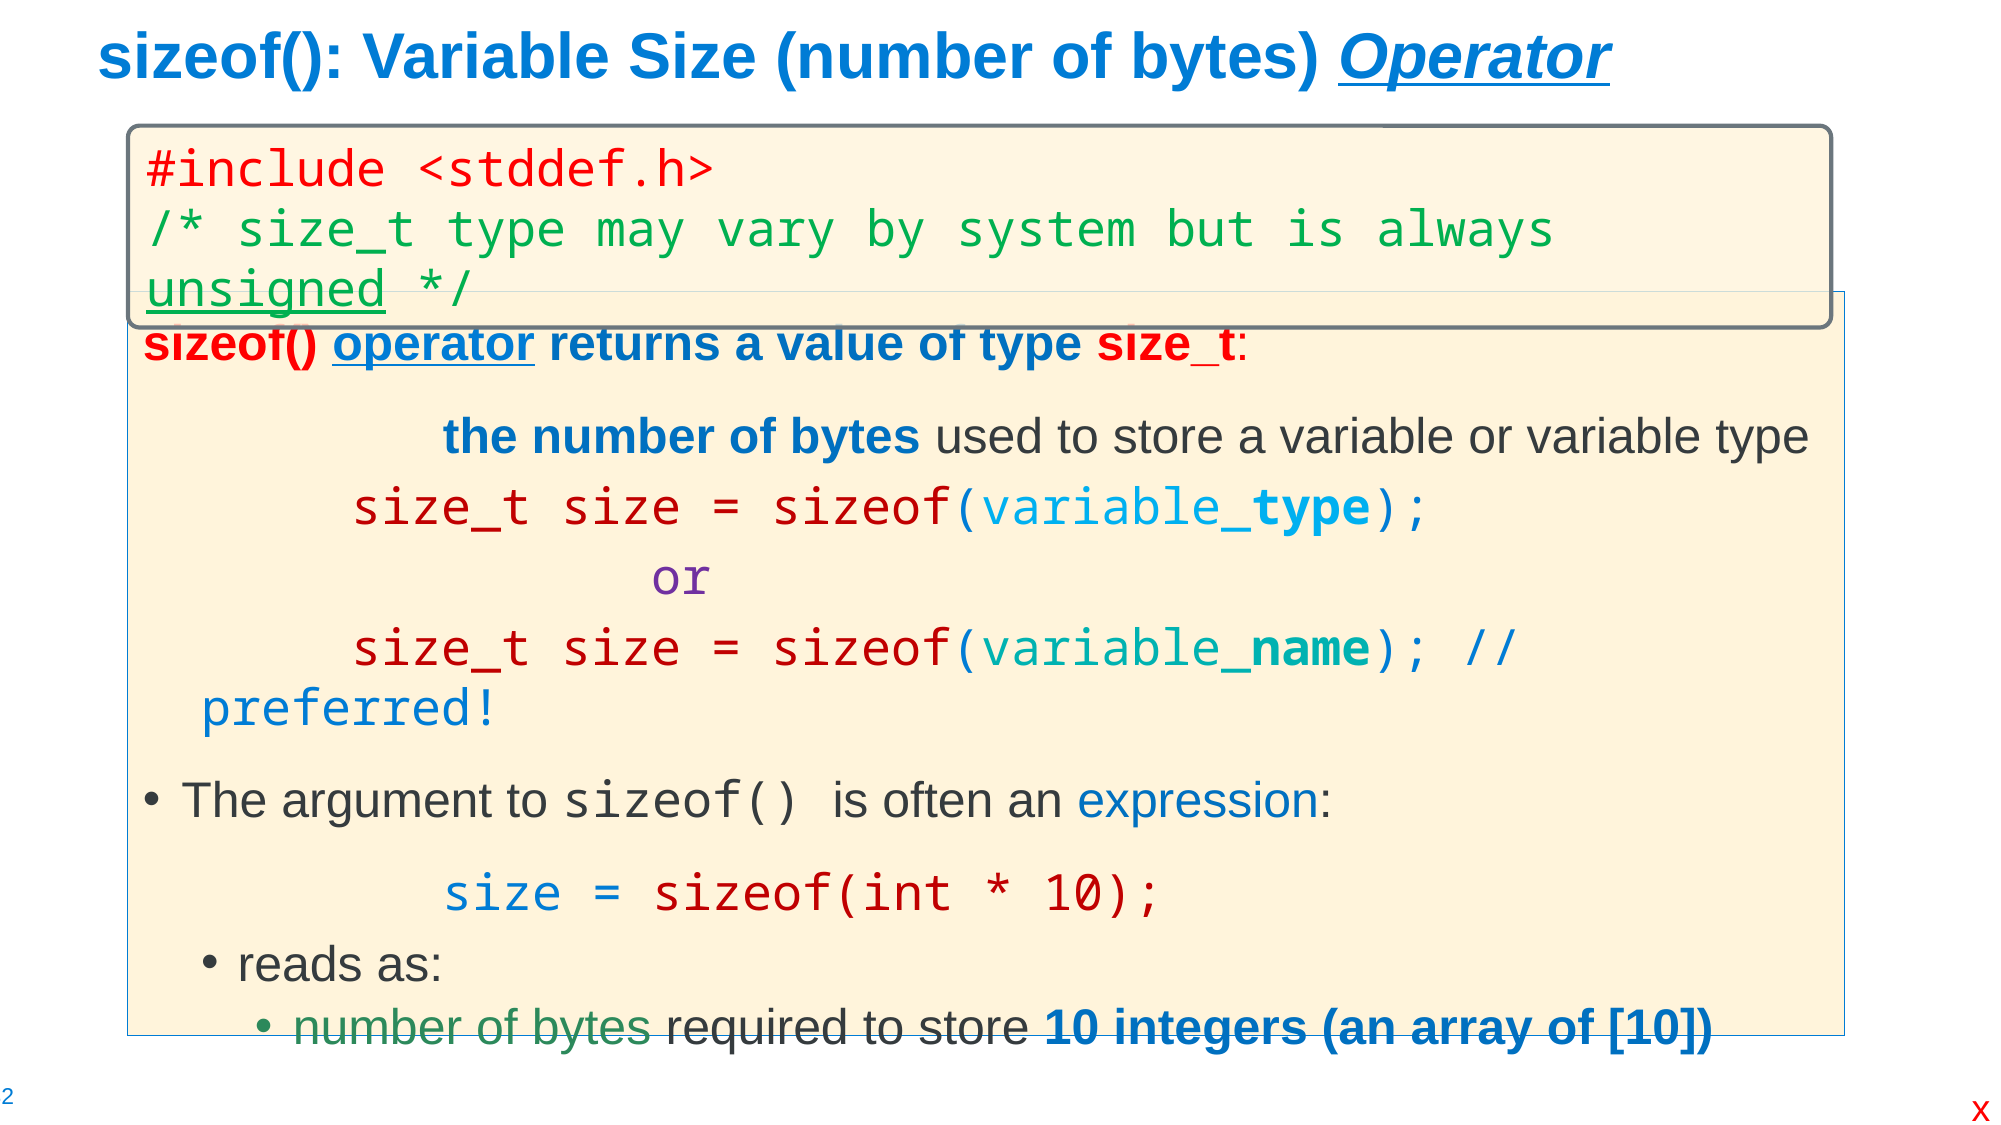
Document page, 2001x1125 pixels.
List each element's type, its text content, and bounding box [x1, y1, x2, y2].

title sizeof(): Variable Size (number of bytes) Operator [82, 19, 2000, 101]
text_box #include <stddef.h> /* size_t type may vary by system but is always unsigned */ [127, 125, 1832, 328]
list sizeof() operator returns a value of type size_t: the number of bytes used to store a variable or variable type size_t size = sizeof(variable_type); or size_t size = sizeof(variable_name); // preferred! The argument to sizeof() is often an expression: size = sizeof(int * 10); reads as: number of bytes required to store 10 integers (an array of [10]) [127, 291, 1845, 1036]
text_box x [1956, 1076, 2000, 1125]
